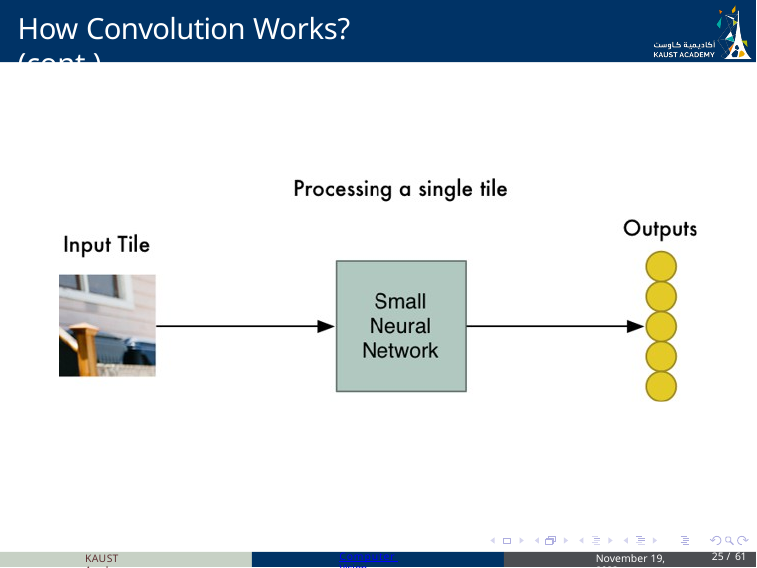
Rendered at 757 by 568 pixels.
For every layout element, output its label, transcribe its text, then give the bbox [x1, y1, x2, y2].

text_box How Convolution Works? (cont.) [15, 7, 426, 80]
picture [650, 2, 756, 62]
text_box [0, 551, 757, 568]
picture [58, 178, 697, 403]
